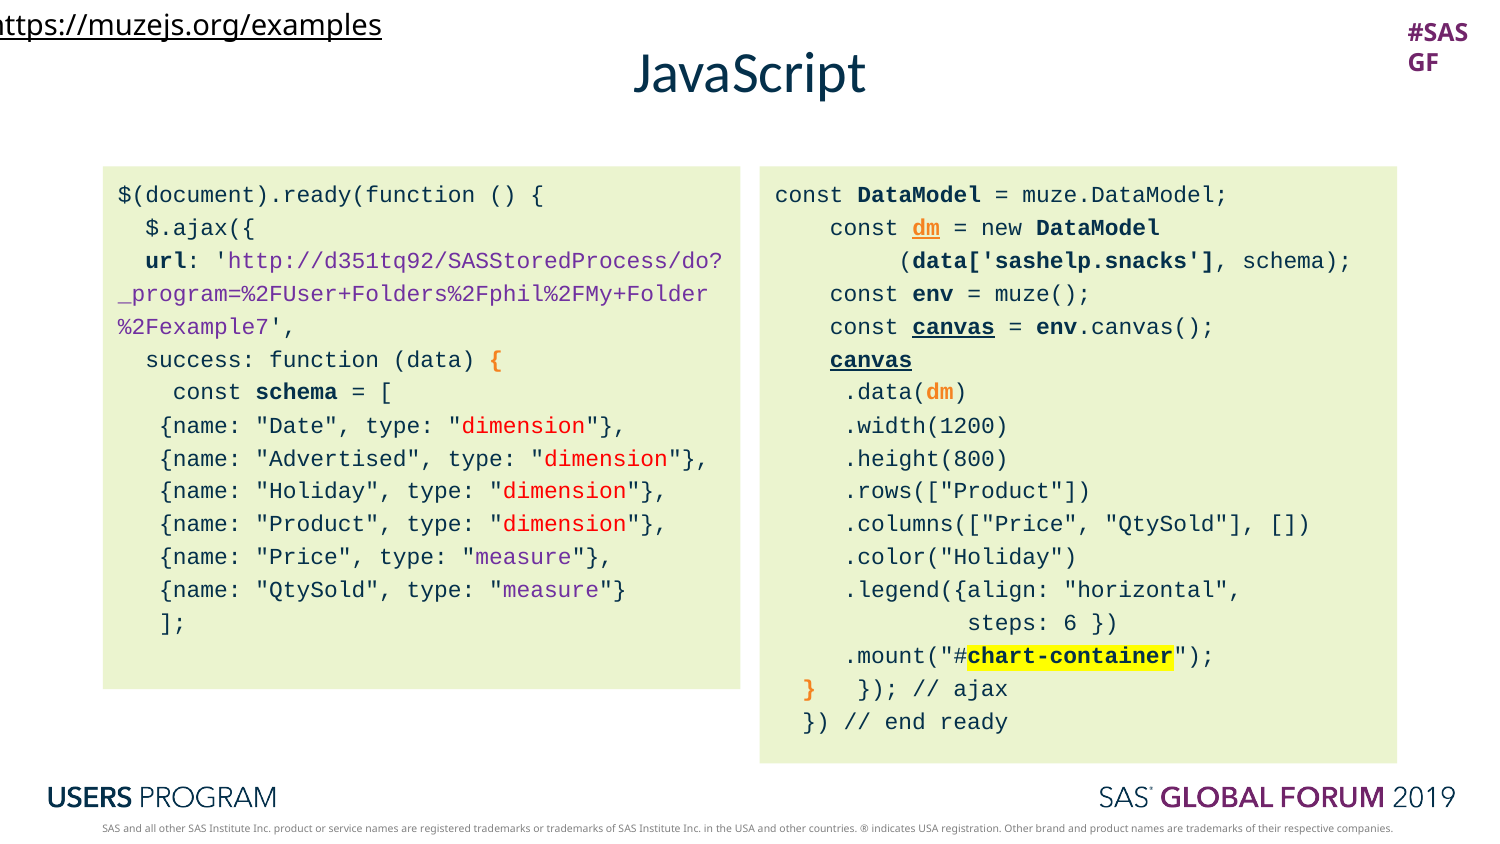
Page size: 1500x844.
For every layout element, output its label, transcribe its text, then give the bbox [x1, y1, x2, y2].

list $(document).ready(function () { $.ajax({ url: 'http://d351tq92/SASStoredProcess/do?_program=%2FUser+Folders%2Fphil%2FMy+Folder%2Fexample7', success: function (data) { const schema = [ {name: "Date", type: "dimension"}, {name: "Advertised", type: "dimension"}, {name: "Holiday", type: "dimension"}, {name: "Product", type: "dimension"}, {name: "Price", type: "measure"}, {name: "QtySold", type: "measure"} ]; [102, 166, 741, 690]
title JavaScript [102, 31, 1398, 107]
text_box https://muzejs.org/examples [0, 0, 405, 54]
list const DataModel = muze.DataModel; const dm = new DataModel (data['sashelp.snacks'], schema); const env = muze(); const canvas = env.canvas(); canvas .data(dm) .width(1200) .height(800) .rows(["Product"]) .columns(["Price", "QtySold"], []) .color("Holiday") .legend({align: "horizontal", steps: 6 }) .mount("#chart-container"); } }); // ajax }) // end ready [759, 166, 1398, 764]
picture [0, 0, 1500, 844]
